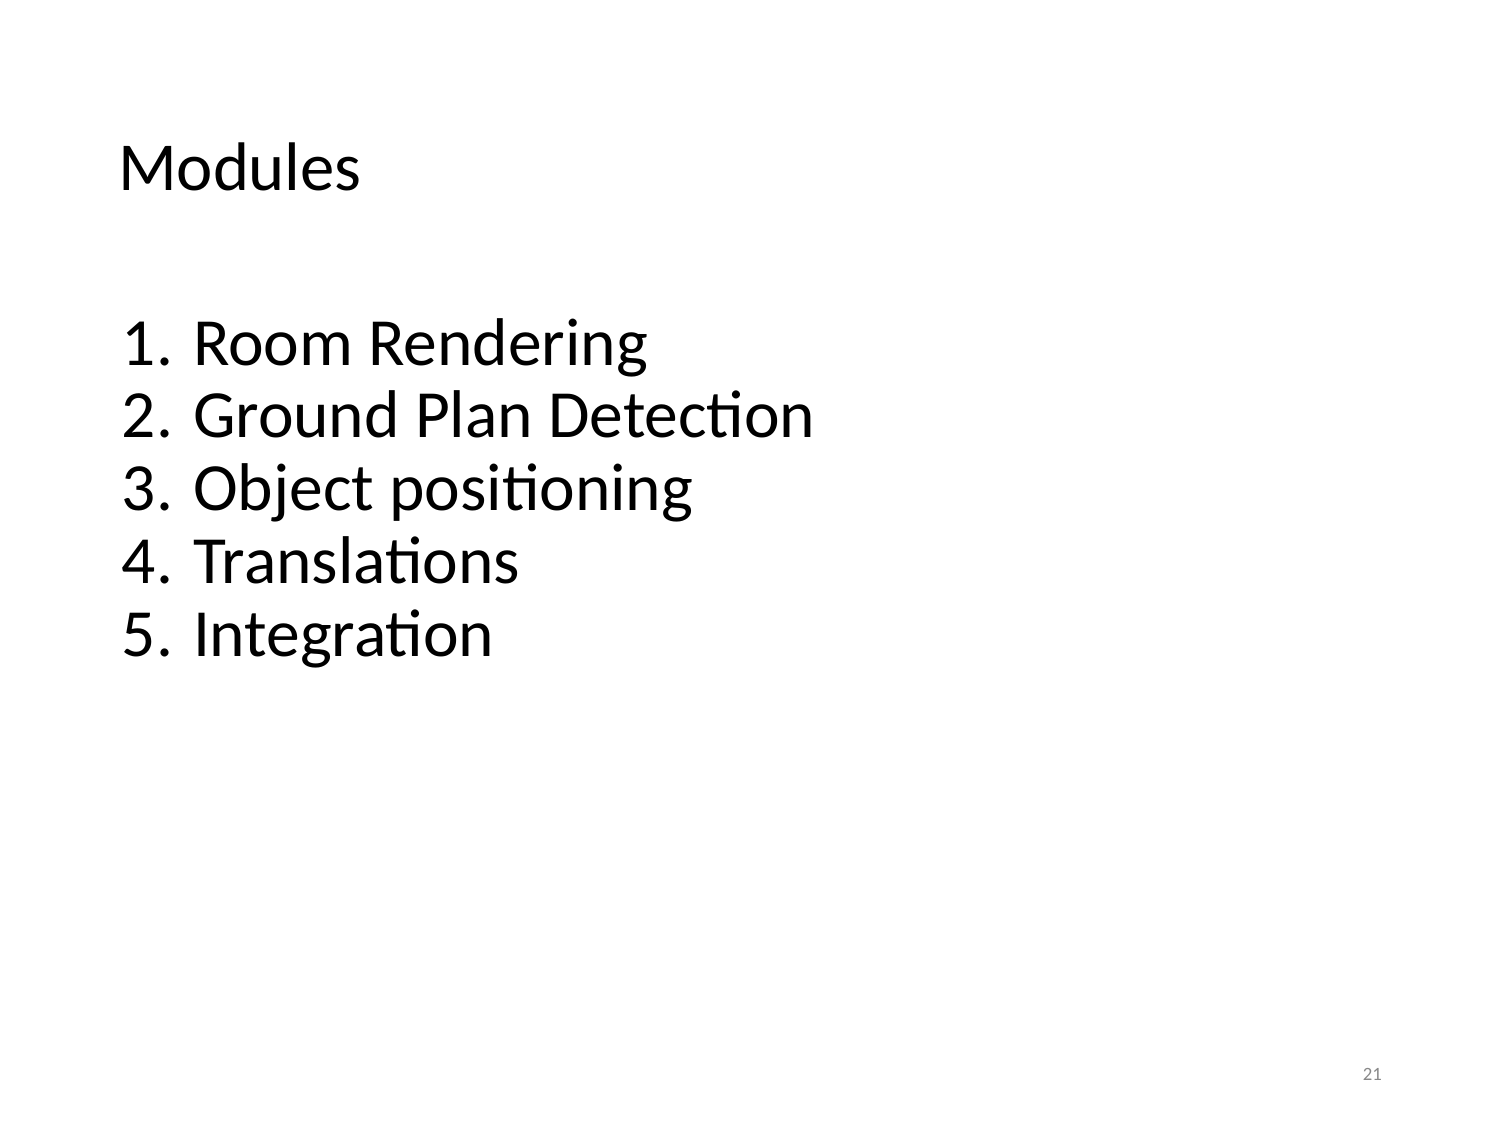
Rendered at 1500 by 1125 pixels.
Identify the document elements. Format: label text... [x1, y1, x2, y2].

list Room Rendering Ground Plan Detection Object positioning Translations Integration [103, 299, 1160, 891]
slide_number 21 [1059, 1042, 1397, 1103]
title Modules [103, 59, 1397, 278]
